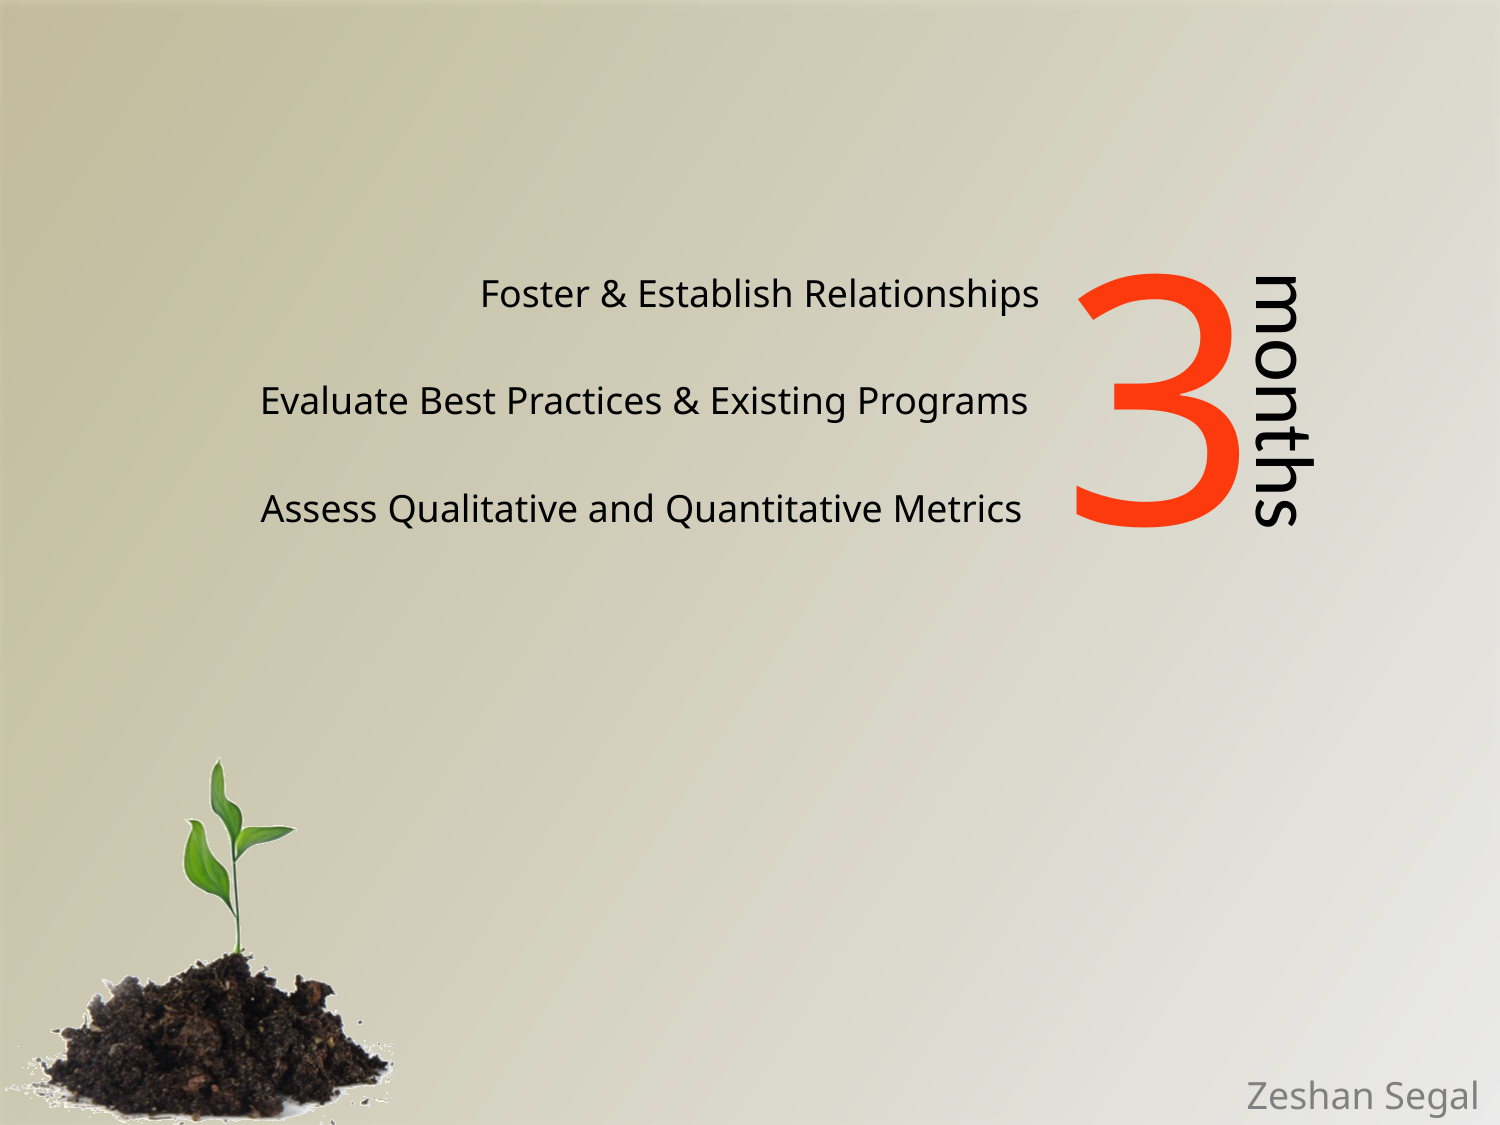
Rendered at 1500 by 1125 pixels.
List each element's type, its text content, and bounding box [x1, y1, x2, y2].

text_box Assess Qualitative and Quantitative Metrics [245, 477, 1038, 537]
text_box 3 [1046, 171, 1274, 601]
text_box months [1232, 257, 1348, 545]
picture [0, 728, 393, 1125]
text_box Evaluate Best Practices & Existing Programs [244, 369, 1045, 430]
text_box Foster & Establish Relationships [464, 262, 1046, 323]
text_box [0, 0, 1500, 1125]
text_box Zeshan Segal [1231, 1064, 1496, 1125]
